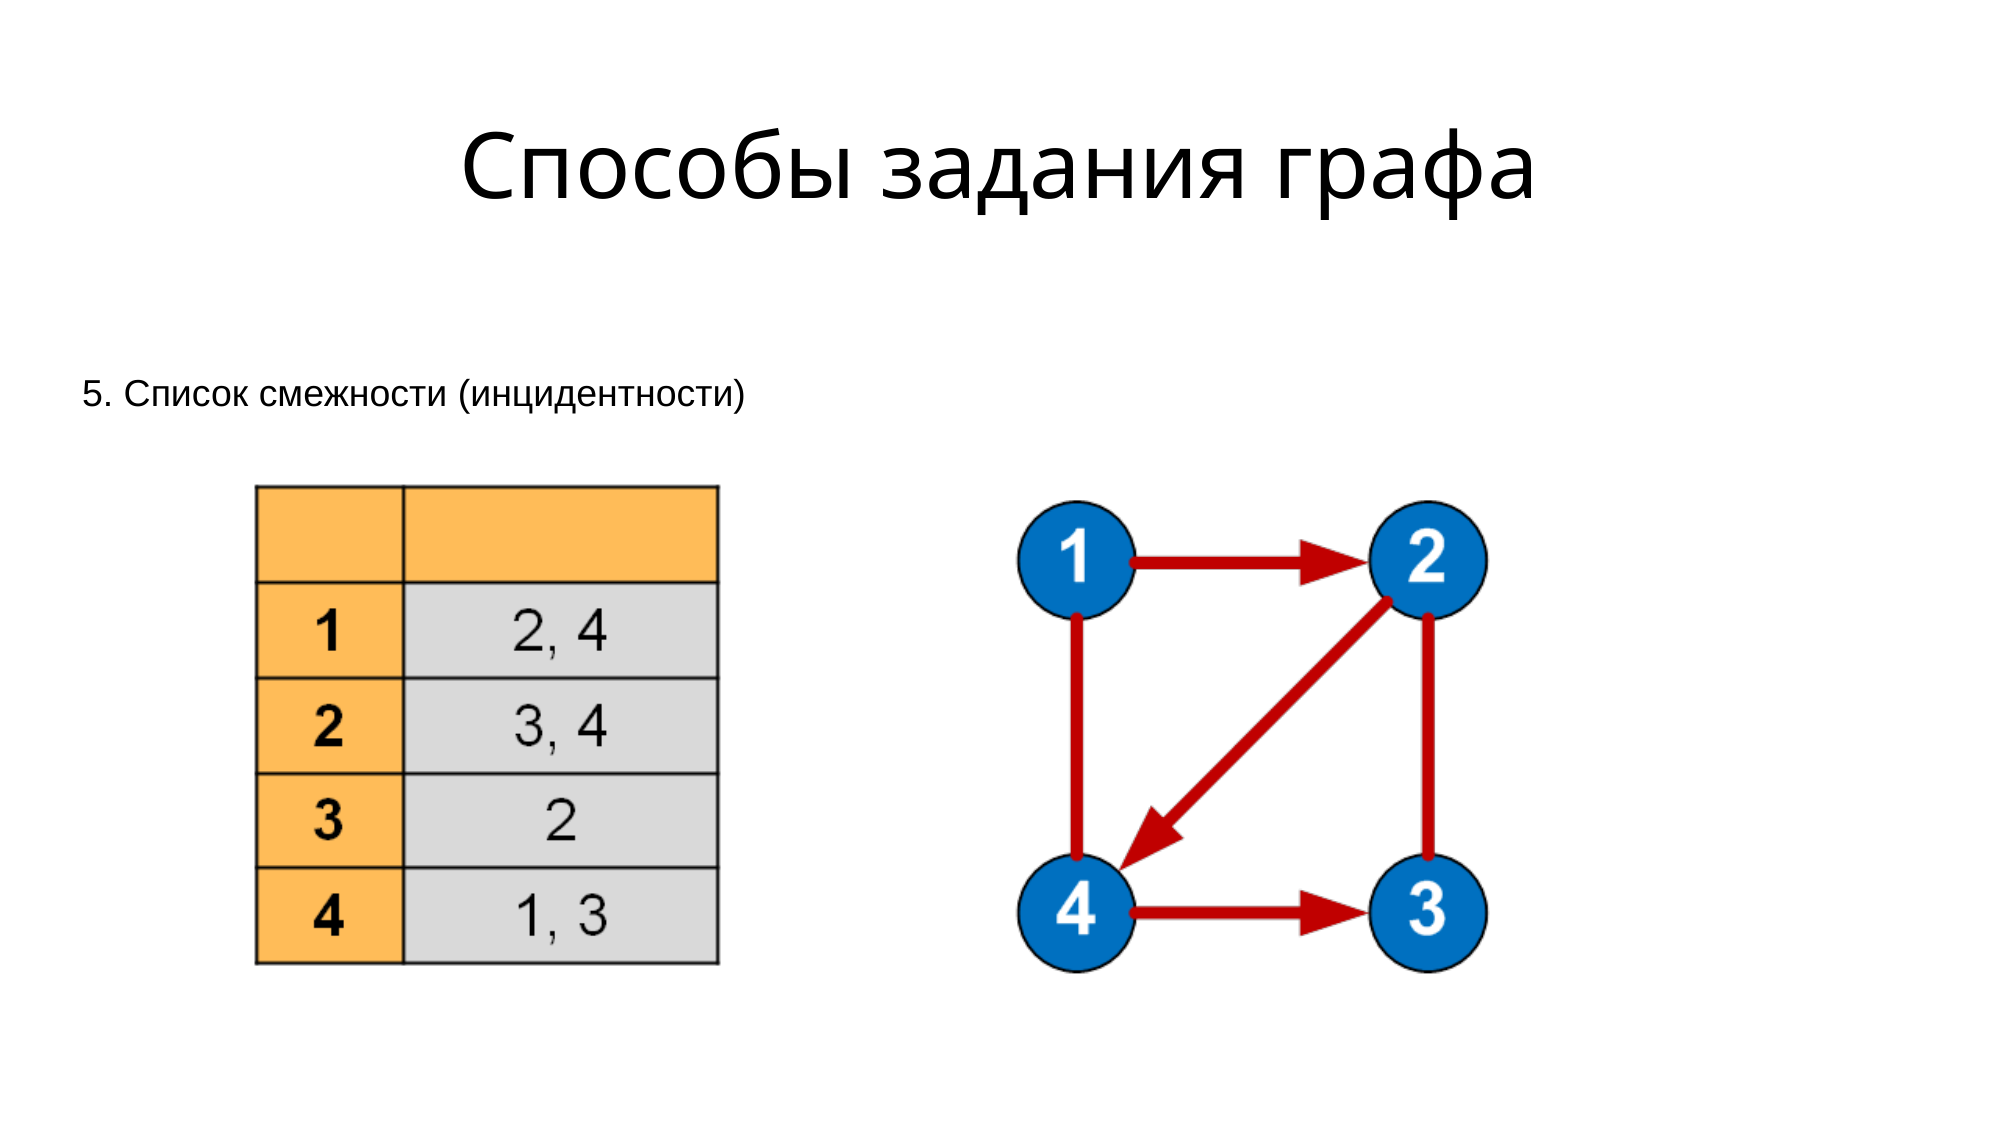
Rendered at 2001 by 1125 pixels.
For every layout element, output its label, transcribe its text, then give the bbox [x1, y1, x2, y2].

text_box 5. Список смежности (инцидентности) [67, 361, 1904, 421]
picture [233, 463, 1532, 994]
title Способы задания графа [137, 59, 1863, 278]
